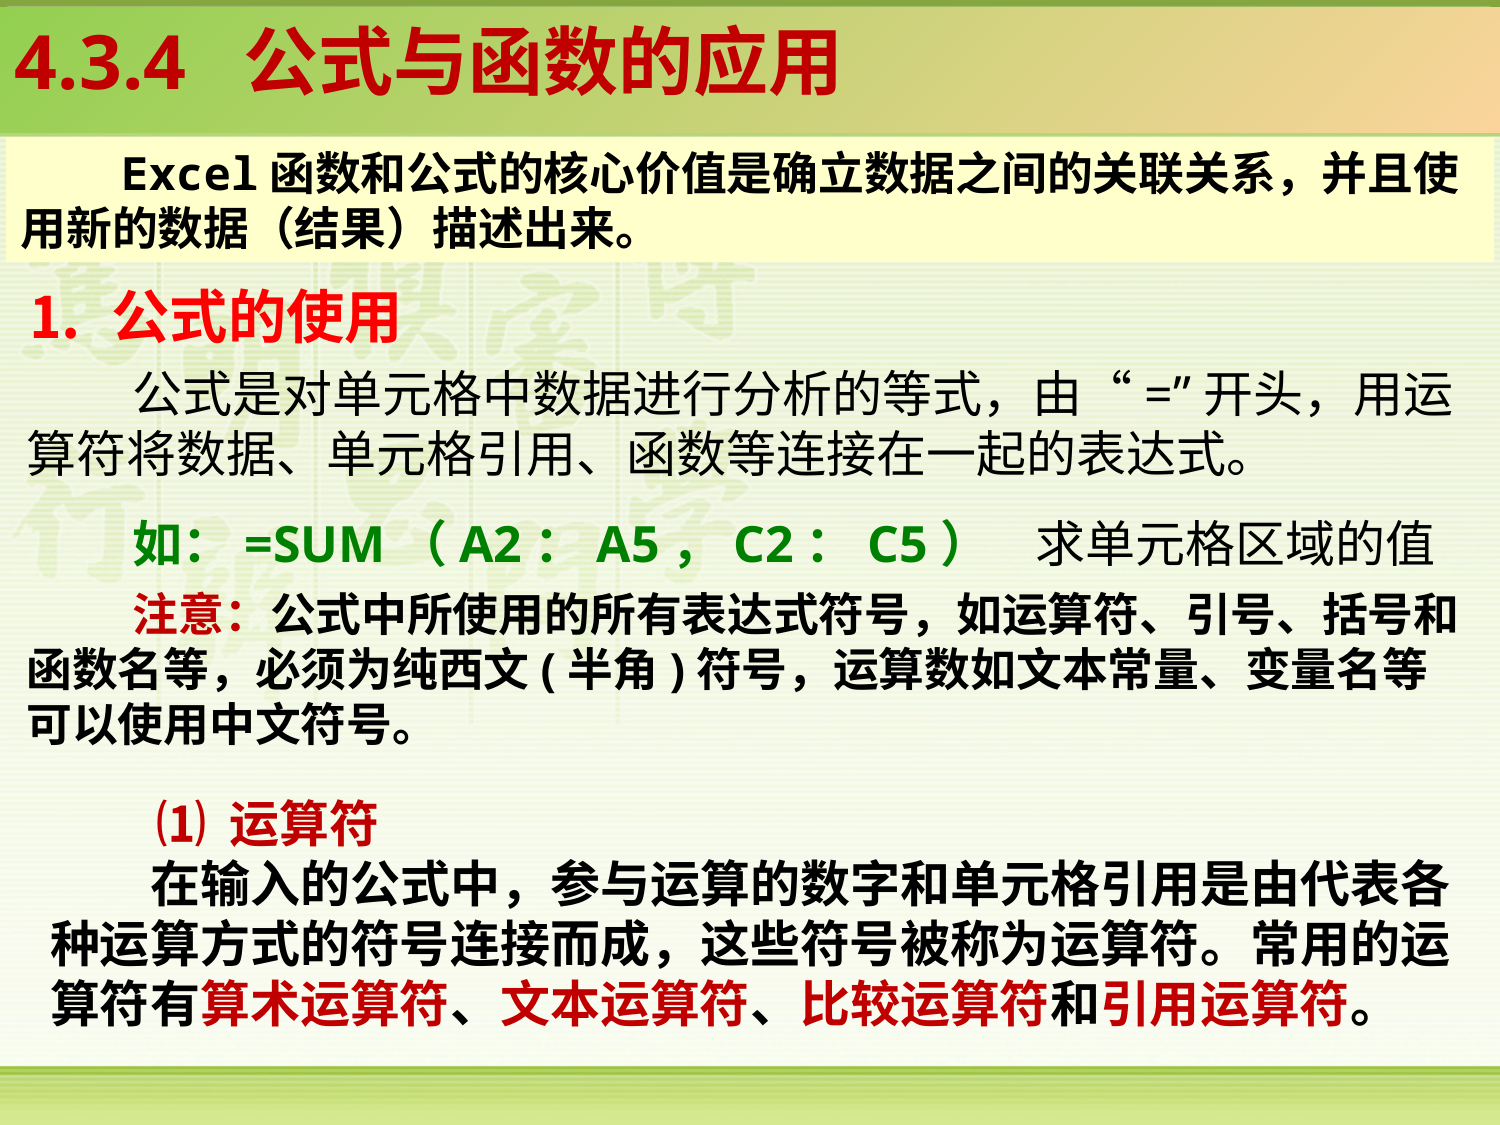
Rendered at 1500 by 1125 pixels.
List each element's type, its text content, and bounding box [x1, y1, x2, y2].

picture [0, 0, 1500, 7]
slide_number [1074, 1025, 1388, 1100]
text_box ⒈ 公式的使用 公式是对单元格中数据进行分析的等式，由“=”开头，用运算符将数据、单元格引用、函数等连接在一起的表达式。 如：=SUM（A2：A5，C2：C5） 求单元格区域的值 注意：公式中所使用的所有表达式符号，如运算符、引号、括号和函数名等，必须为纯西文(半角)符号，运算数如文本常量、变量名等可以使用中文符号。 ⑴ 运算符 在输入的公式中，参与运算的数字和单元格引用是由代表各种运算方式的符号连接而成，这些符号被称为运算符。常用的运算符有算术运算符、文本运算符、比较运算符和引用运算符。 [11, 273, 1489, 1041]
text_box Excel函数和公式的核心价值是确立数据之间的关联关系，并且使用新的数据（结果）描述出来。 [5, 137, 1495, 262]
text_box 4.3.4 公式与函数的应用 [0, 7, 1500, 133]
slide_number [112, 1025, 425, 1100]
footer [512, 1025, 988, 1100]
picture [0, 133, 1500, 1125]
